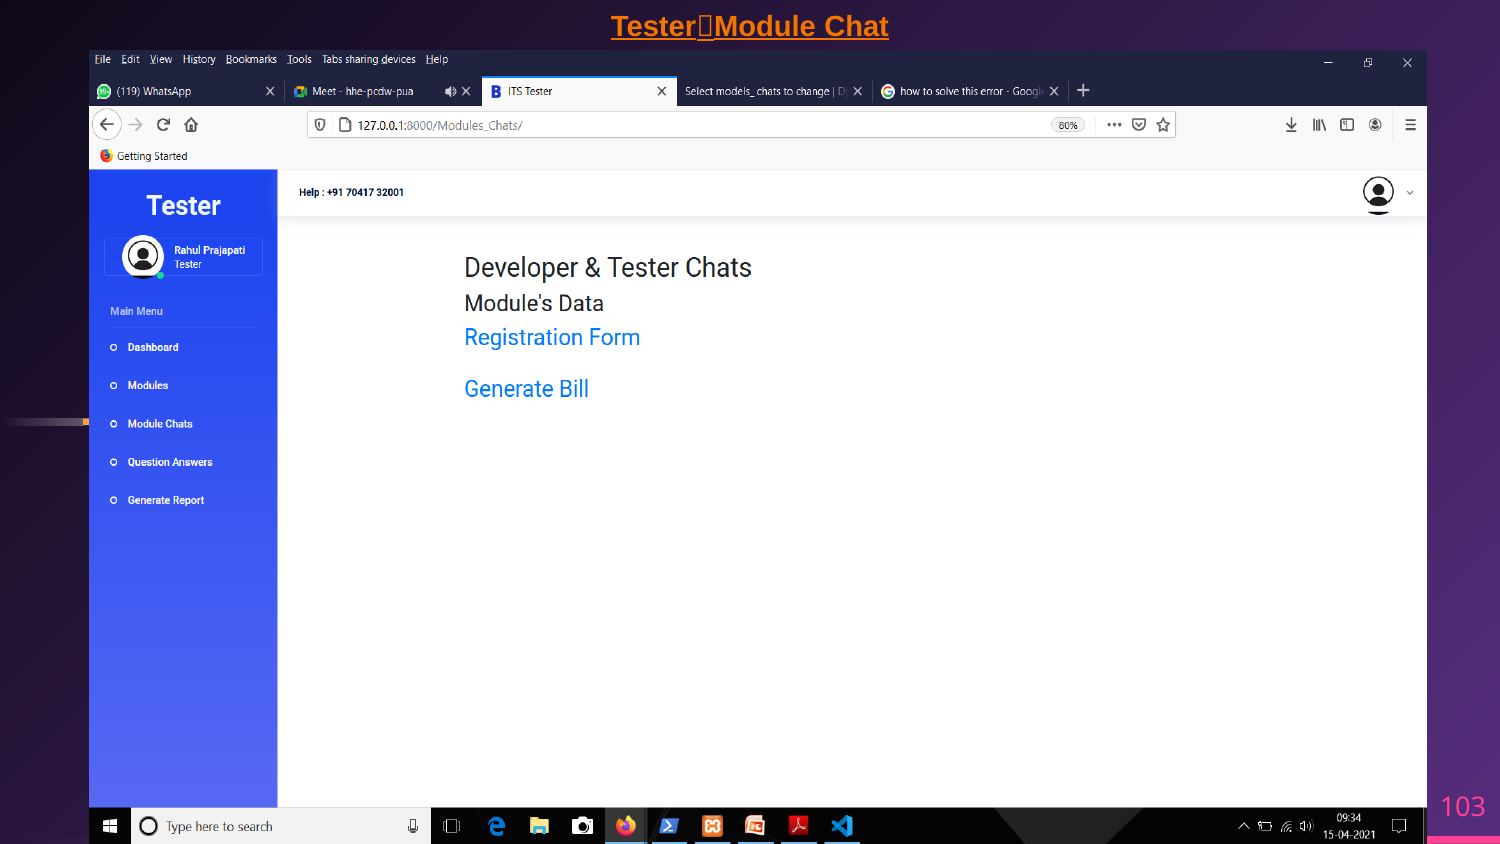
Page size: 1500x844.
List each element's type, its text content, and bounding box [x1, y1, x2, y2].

slide_number 103 [1431, 779, 1500, 837]
picture [88, 50, 1427, 844]
text_box TesterModule Chat [0, 0, 1500, 50]
